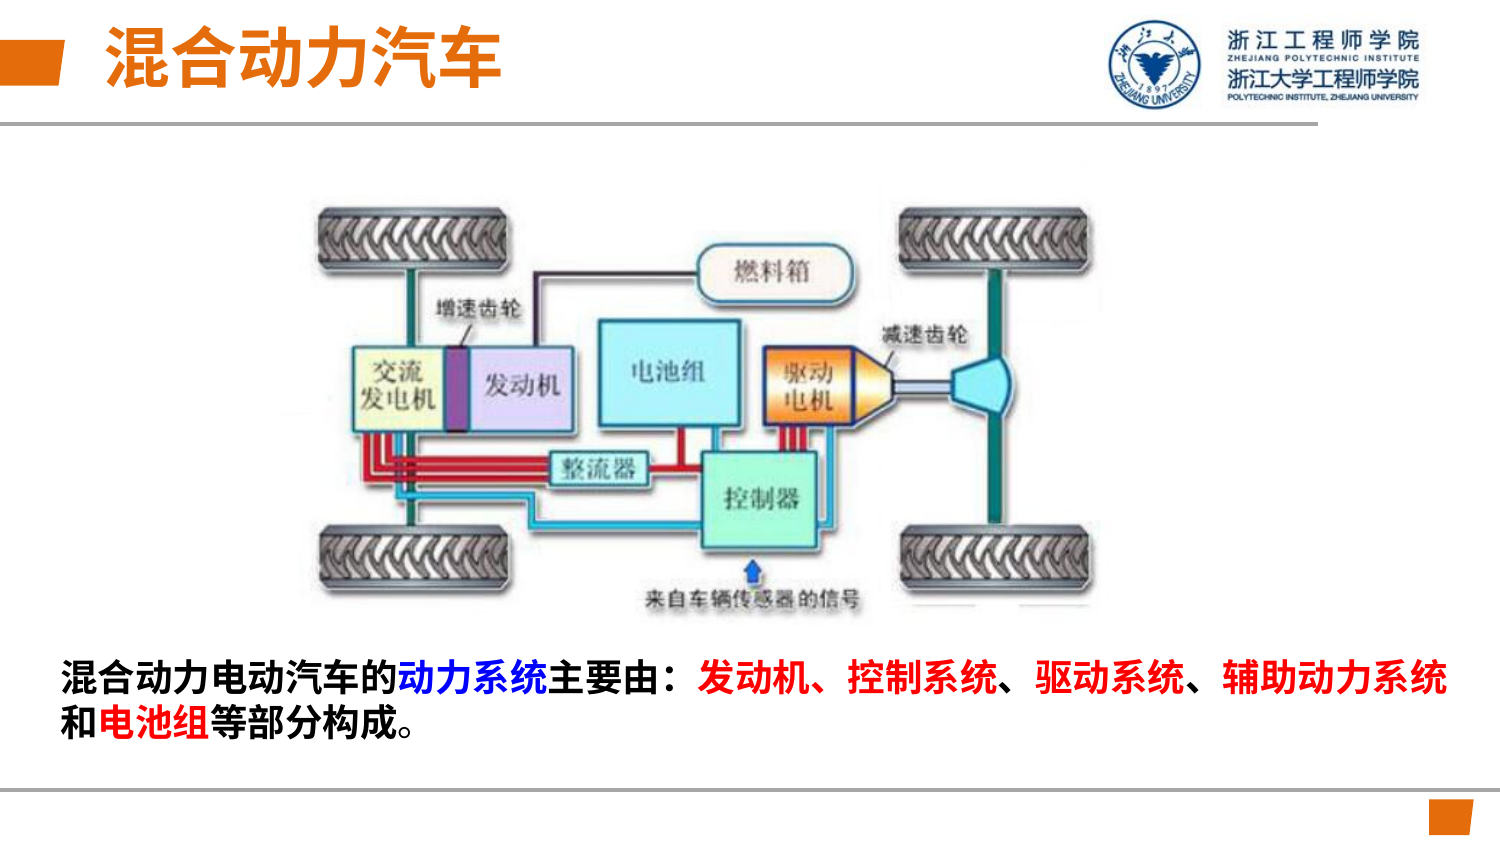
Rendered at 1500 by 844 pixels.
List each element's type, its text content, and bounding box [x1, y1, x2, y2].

picture [1104, 14, 1430, 112]
slide_number [1399, 786, 1500, 844]
text_box 混合动力电动汽车的动力系统主要由：发动机、控制系统、驱动系统、辅助动力系统 和电池组等部分构成。 [45, 646, 1463, 796]
text_box 混合动力汽车 [89, 8, 520, 104]
picture [253, 161, 1165, 642]
